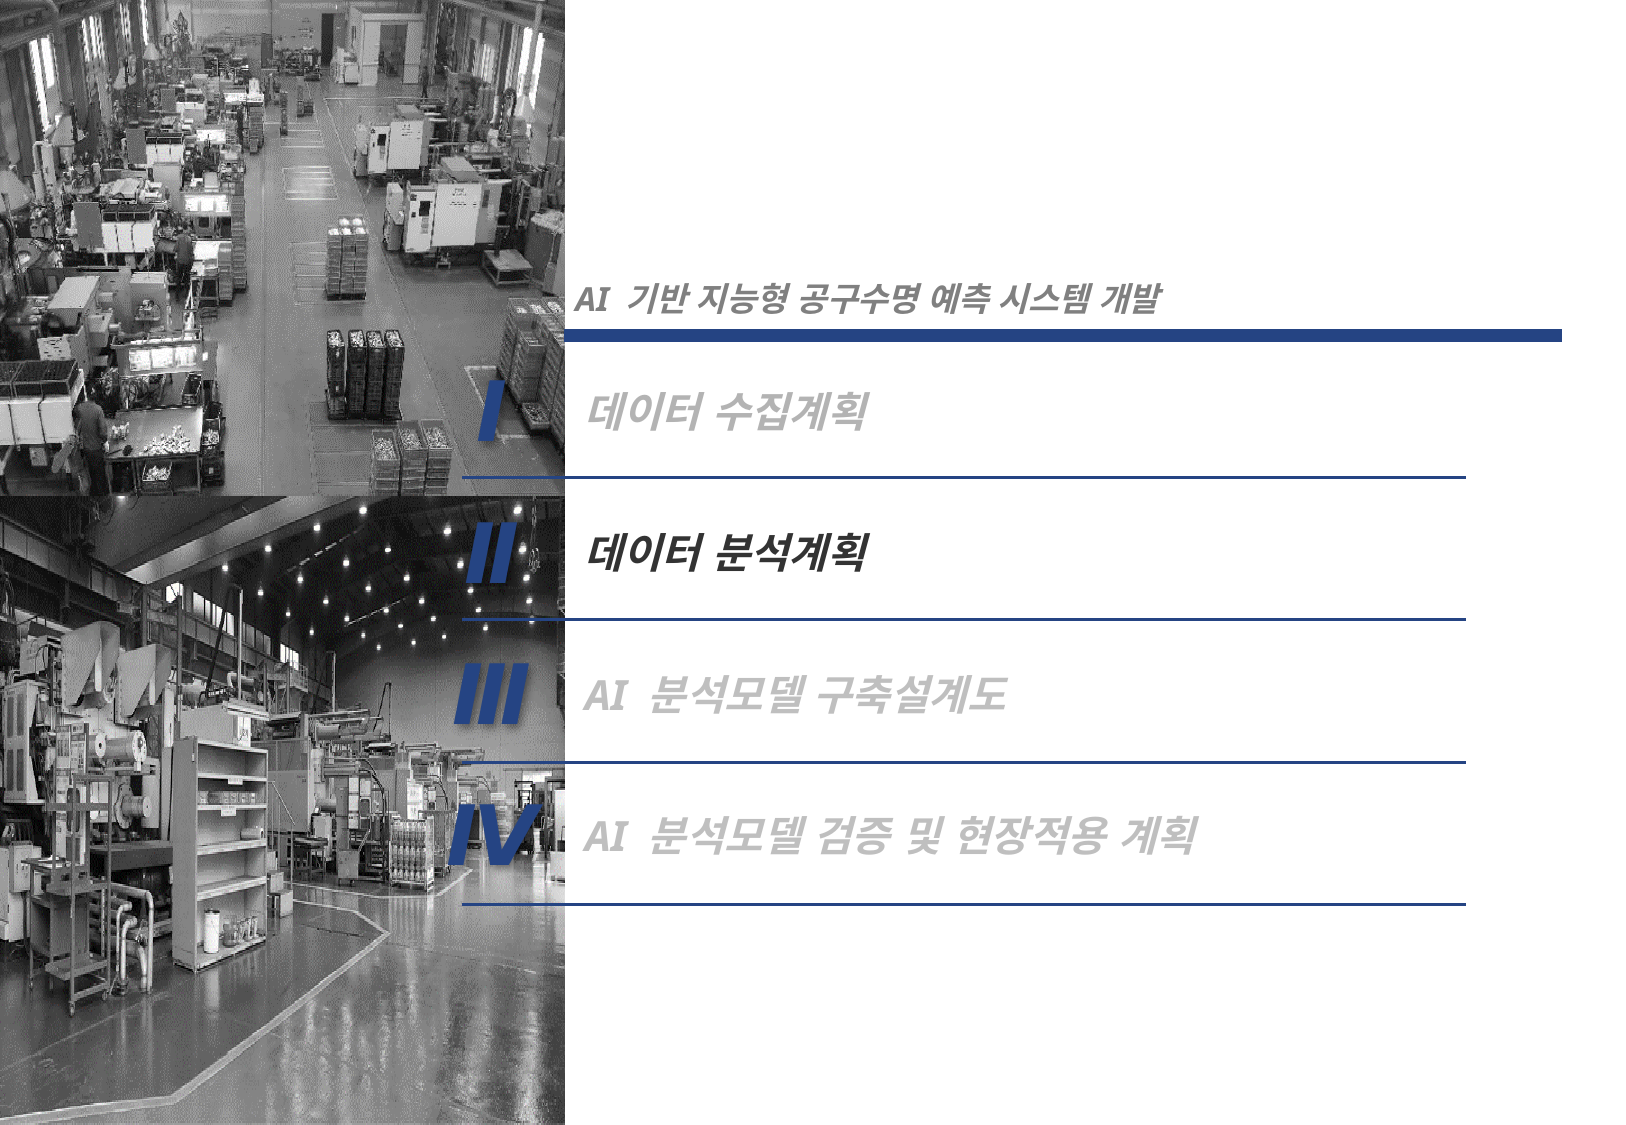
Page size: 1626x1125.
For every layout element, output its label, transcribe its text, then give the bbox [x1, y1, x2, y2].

text_box 데이터 수집계획 [569, 362, 1524, 455]
text_box AI 기반 지능형 공구수명 예측 시스템 개발 [575, 278, 1562, 329]
picture [0, 0, 565, 1125]
text_box AI 분석모델 검증 및 현장적용 계획 [569, 785, 1524, 879]
text_box 데이터 분석계획 [569, 503, 1524, 596]
text_box AI 분석모델 구축설계도 [569, 644, 1524, 737]
